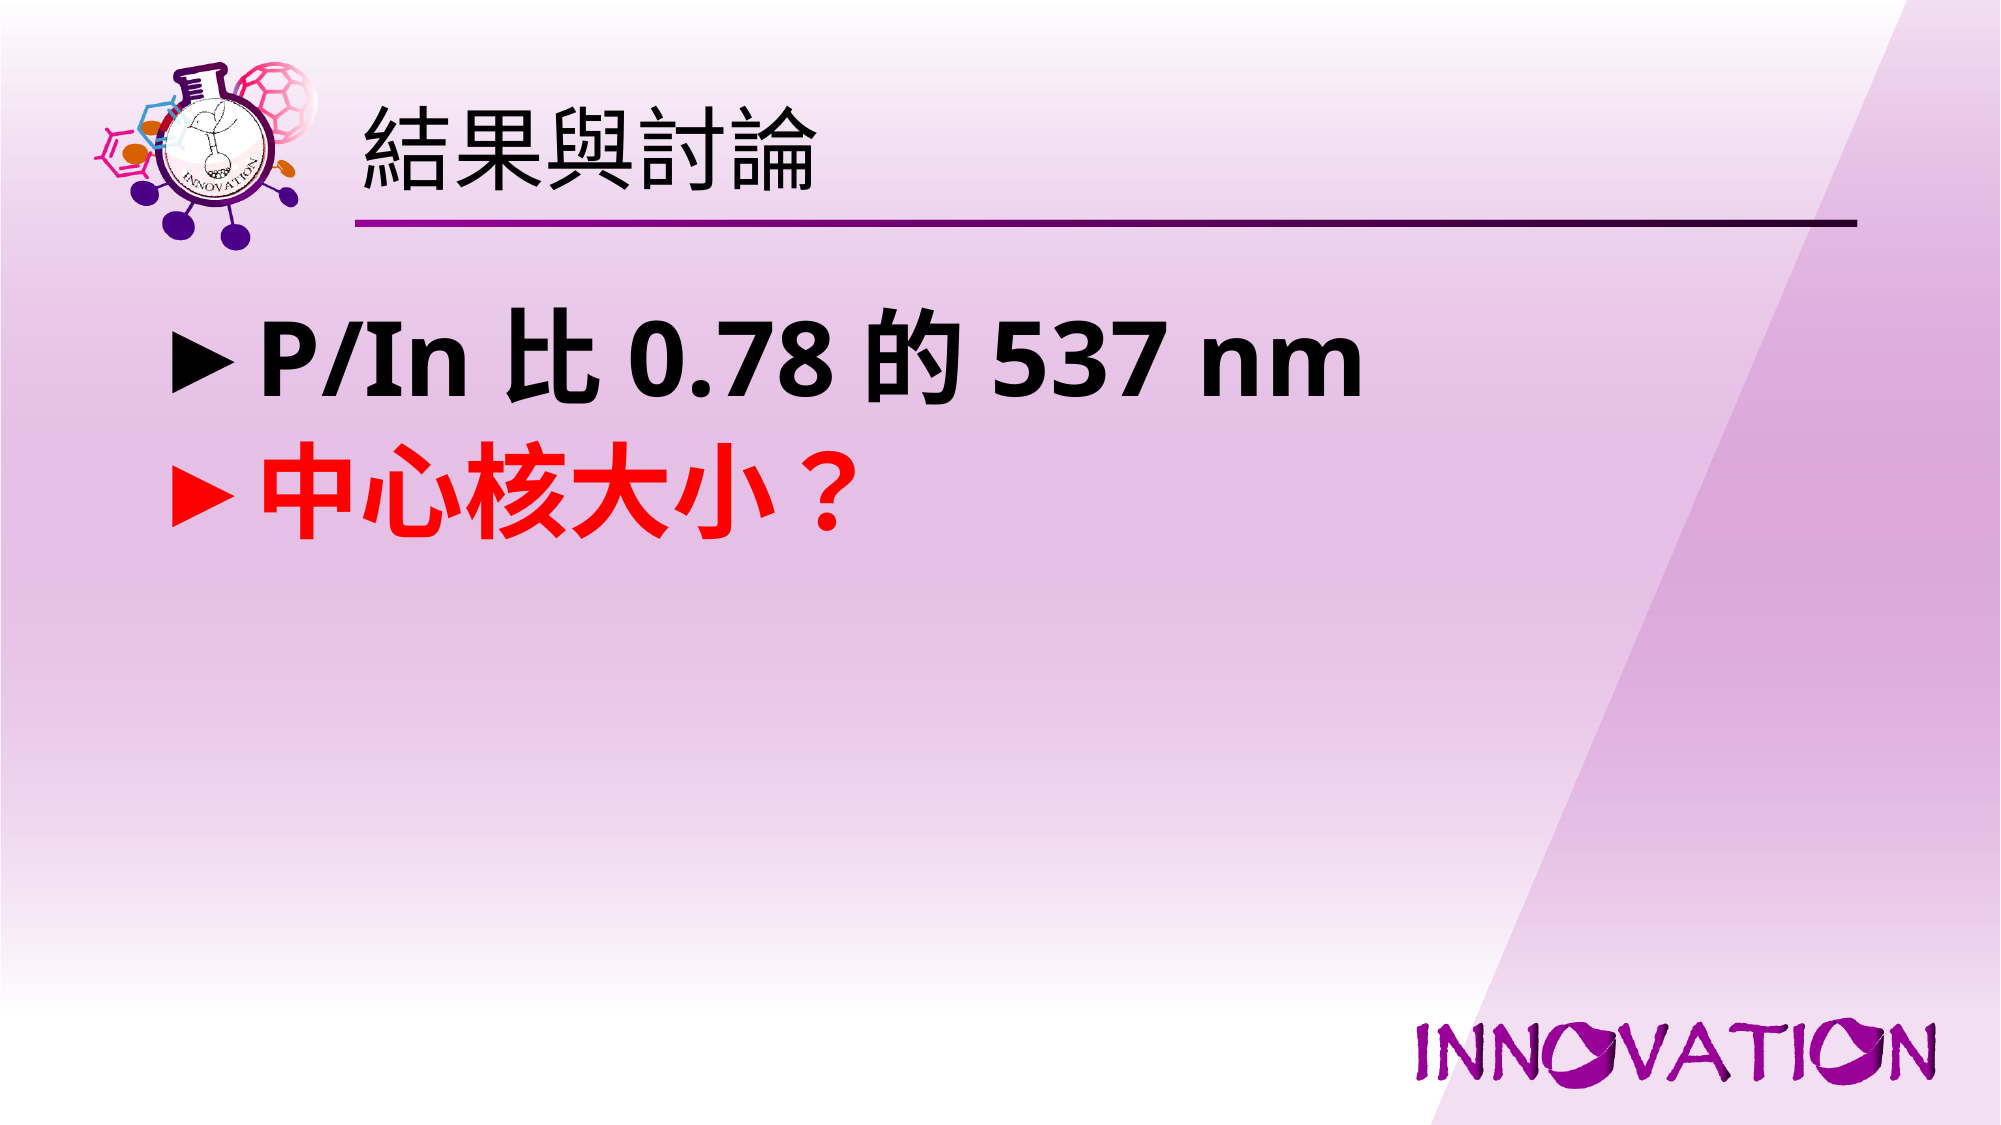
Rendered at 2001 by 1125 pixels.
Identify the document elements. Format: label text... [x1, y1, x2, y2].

list P/In比0.78的537 nm 中心核大小？ [137, 299, 1863, 1014]
title 結果與討論 [346, 96, 2000, 314]
picture [0, 0, 2001, 1125]
